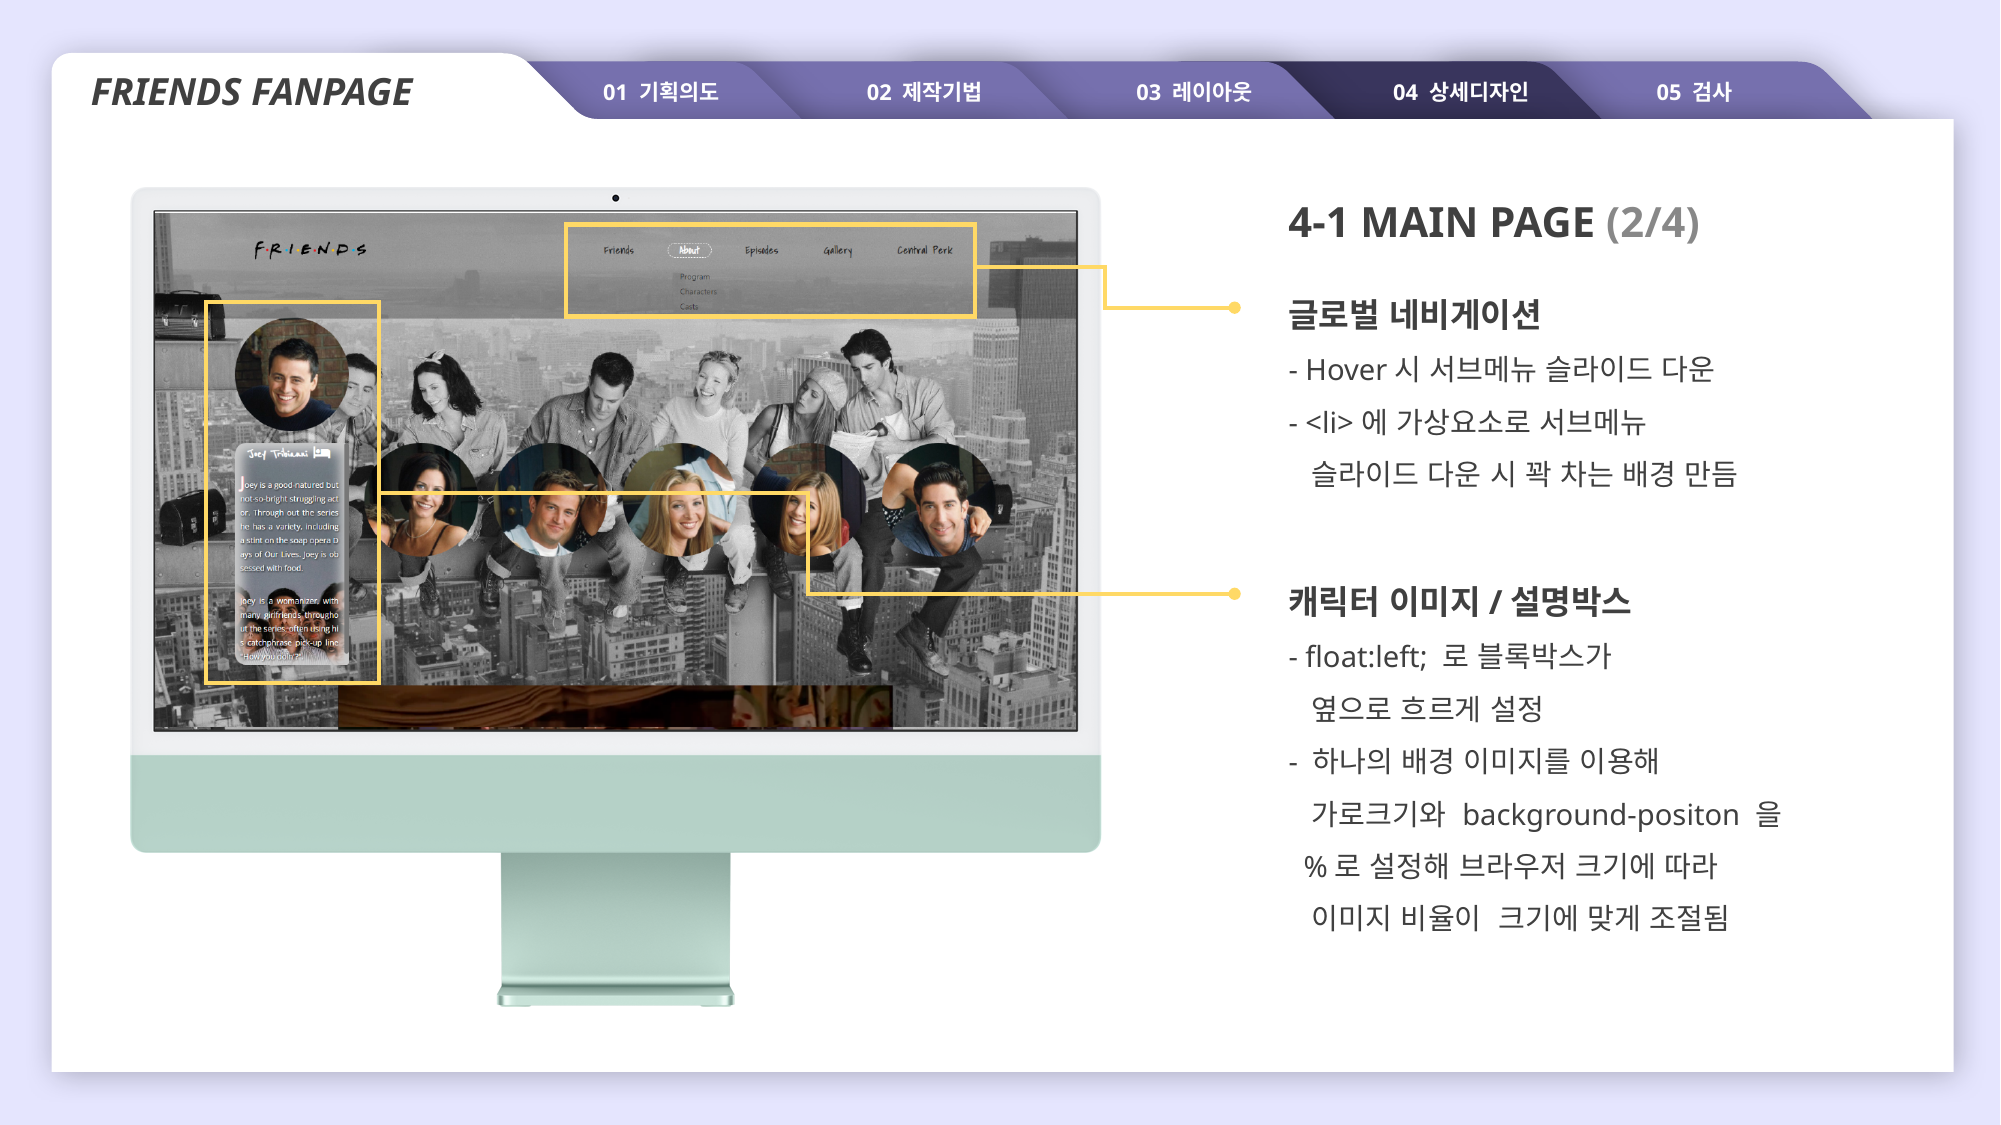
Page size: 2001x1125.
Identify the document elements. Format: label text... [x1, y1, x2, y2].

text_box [974, 266, 1235, 308]
text_box 글로벌 네비게이션 - Hover시 서브메뉴 슬라이드 다운 - <li>에 가상요소로 서브메뉴 슬라이드 다운 시 꽉 차는 배경 만듬 [1273, 266, 1873, 499]
text_box 05 검사 [1576, 60, 1858, 103]
text_box 04 상세디자인 [1310, 60, 1588, 103]
text_box 03 레이아웃 [1044, 60, 1321, 103]
picture [125, 184, 1104, 1008]
text_box 4-1 MAIN PAGE (2/4) [1273, 163, 1934, 253]
text_box 02 제작기법 [776, 60, 1054, 103]
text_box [379, 492, 1235, 594]
text_box FRIENDS FANPAGE [76, 60, 511, 120]
text_box 캐릭터 이미지/설명박스 - float:left; 로 블록박스가 옆으로 흐르게 설정 - 하나의 배경 이미지를 이용해 가로크기와 background-positon 을 %로 설정해 브라우저 크기에 따라 이미지 비율이 크기에 맞게 조절됨 [1273, 553, 1846, 943]
text_box 01 기획의도 [552, 60, 788, 103]
text_box [50, 51, 1955, 1073]
